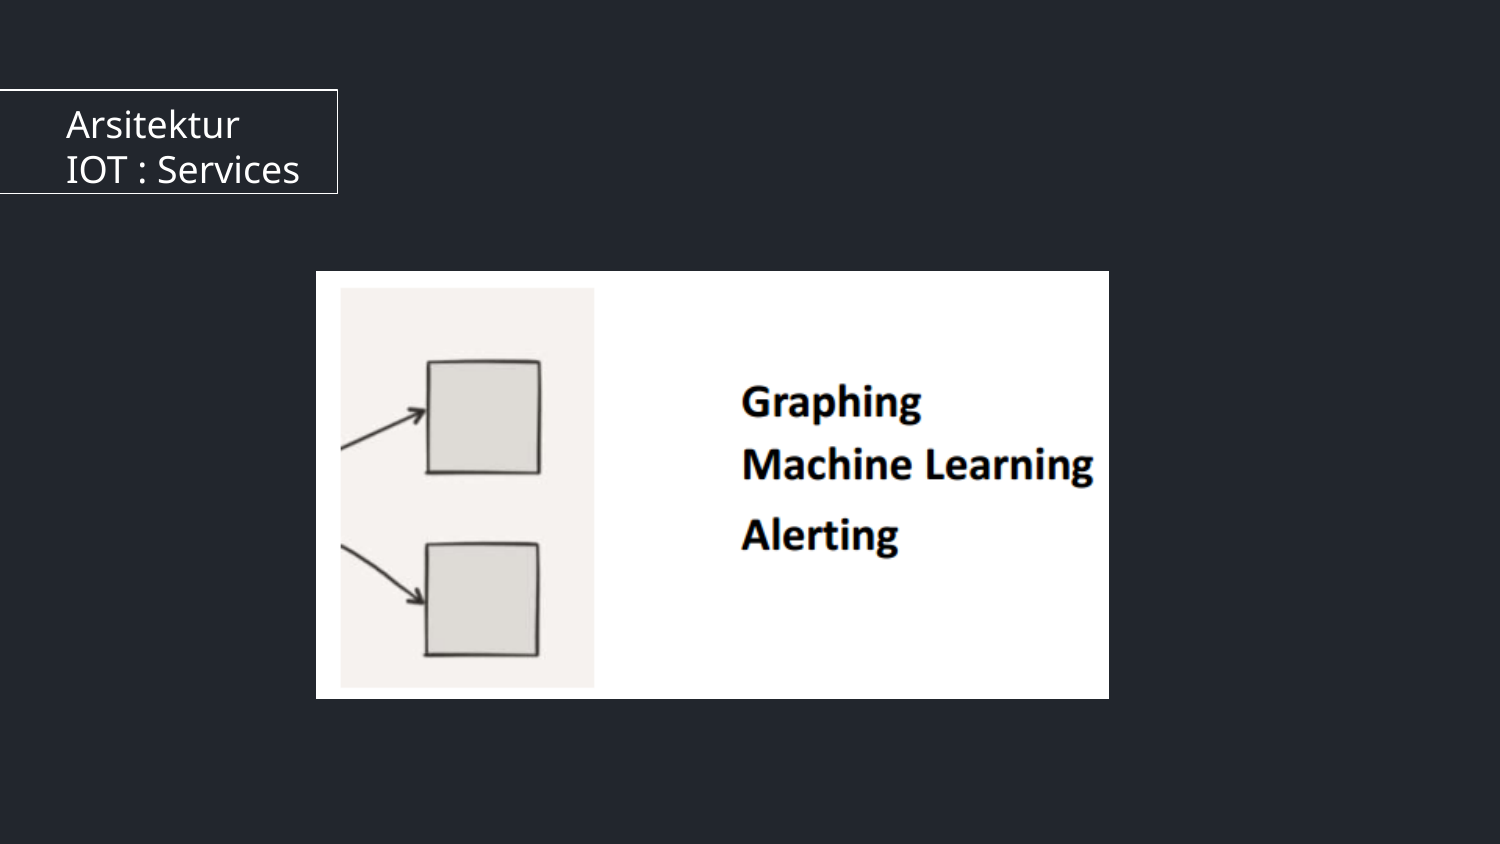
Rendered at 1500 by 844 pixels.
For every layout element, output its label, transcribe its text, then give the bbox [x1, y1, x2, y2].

picture [316, 271, 1109, 699]
title Arsitektur IOT : Services [51, 68, 338, 224]
